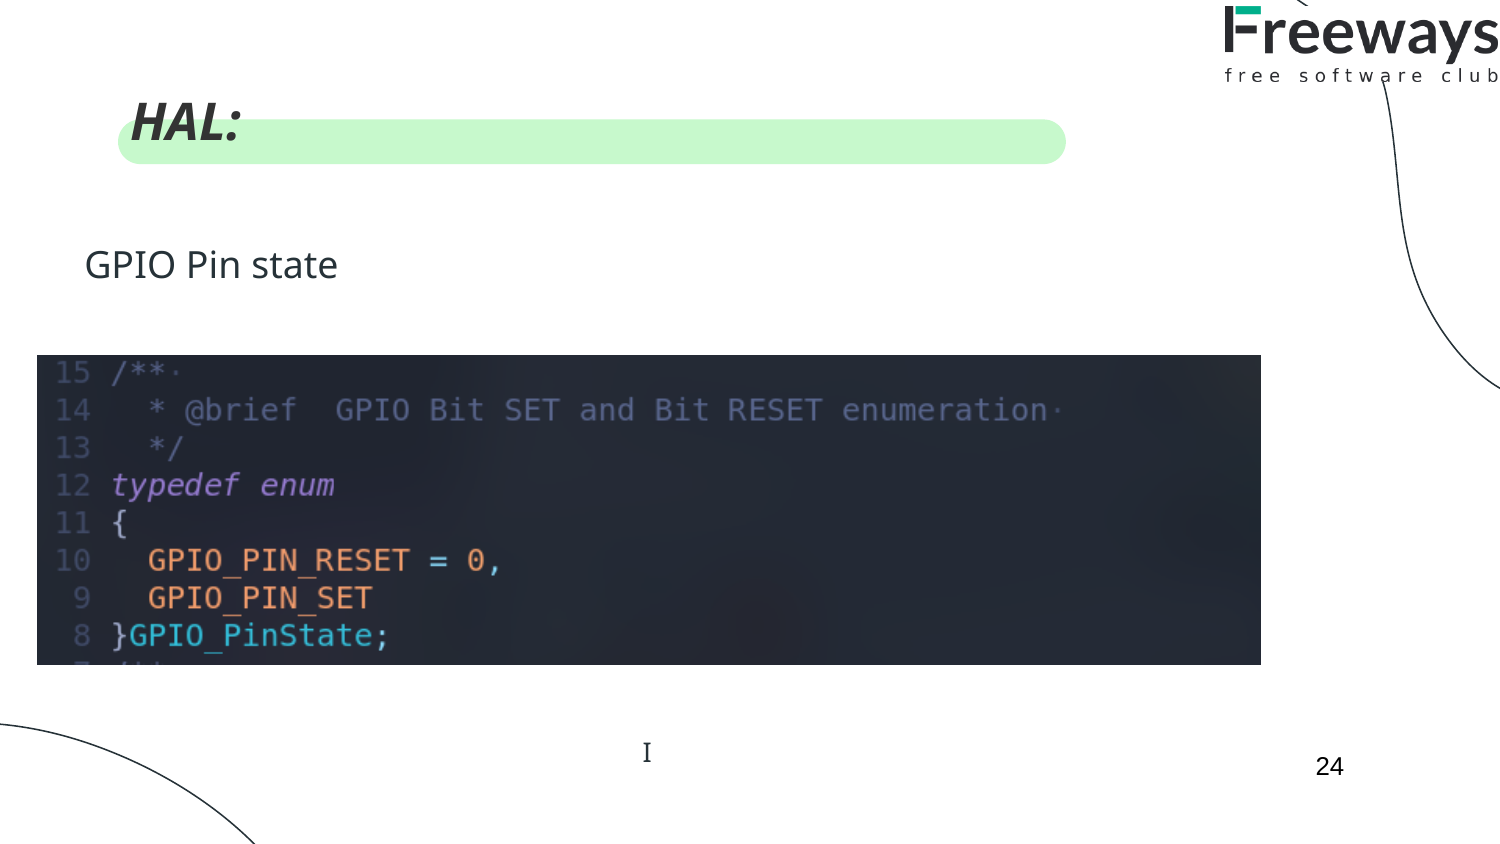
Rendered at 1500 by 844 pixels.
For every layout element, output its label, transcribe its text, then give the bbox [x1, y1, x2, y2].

title HAL: [101, 63, 1464, 165]
picture [1225, 5, 1498, 82]
slide_number ‹#› [1302, 736, 1382, 794]
text_box I [627, 719, 660, 777]
text_box GPIO Pin state [69, 225, 408, 294]
picture [36, 355, 1261, 666]
